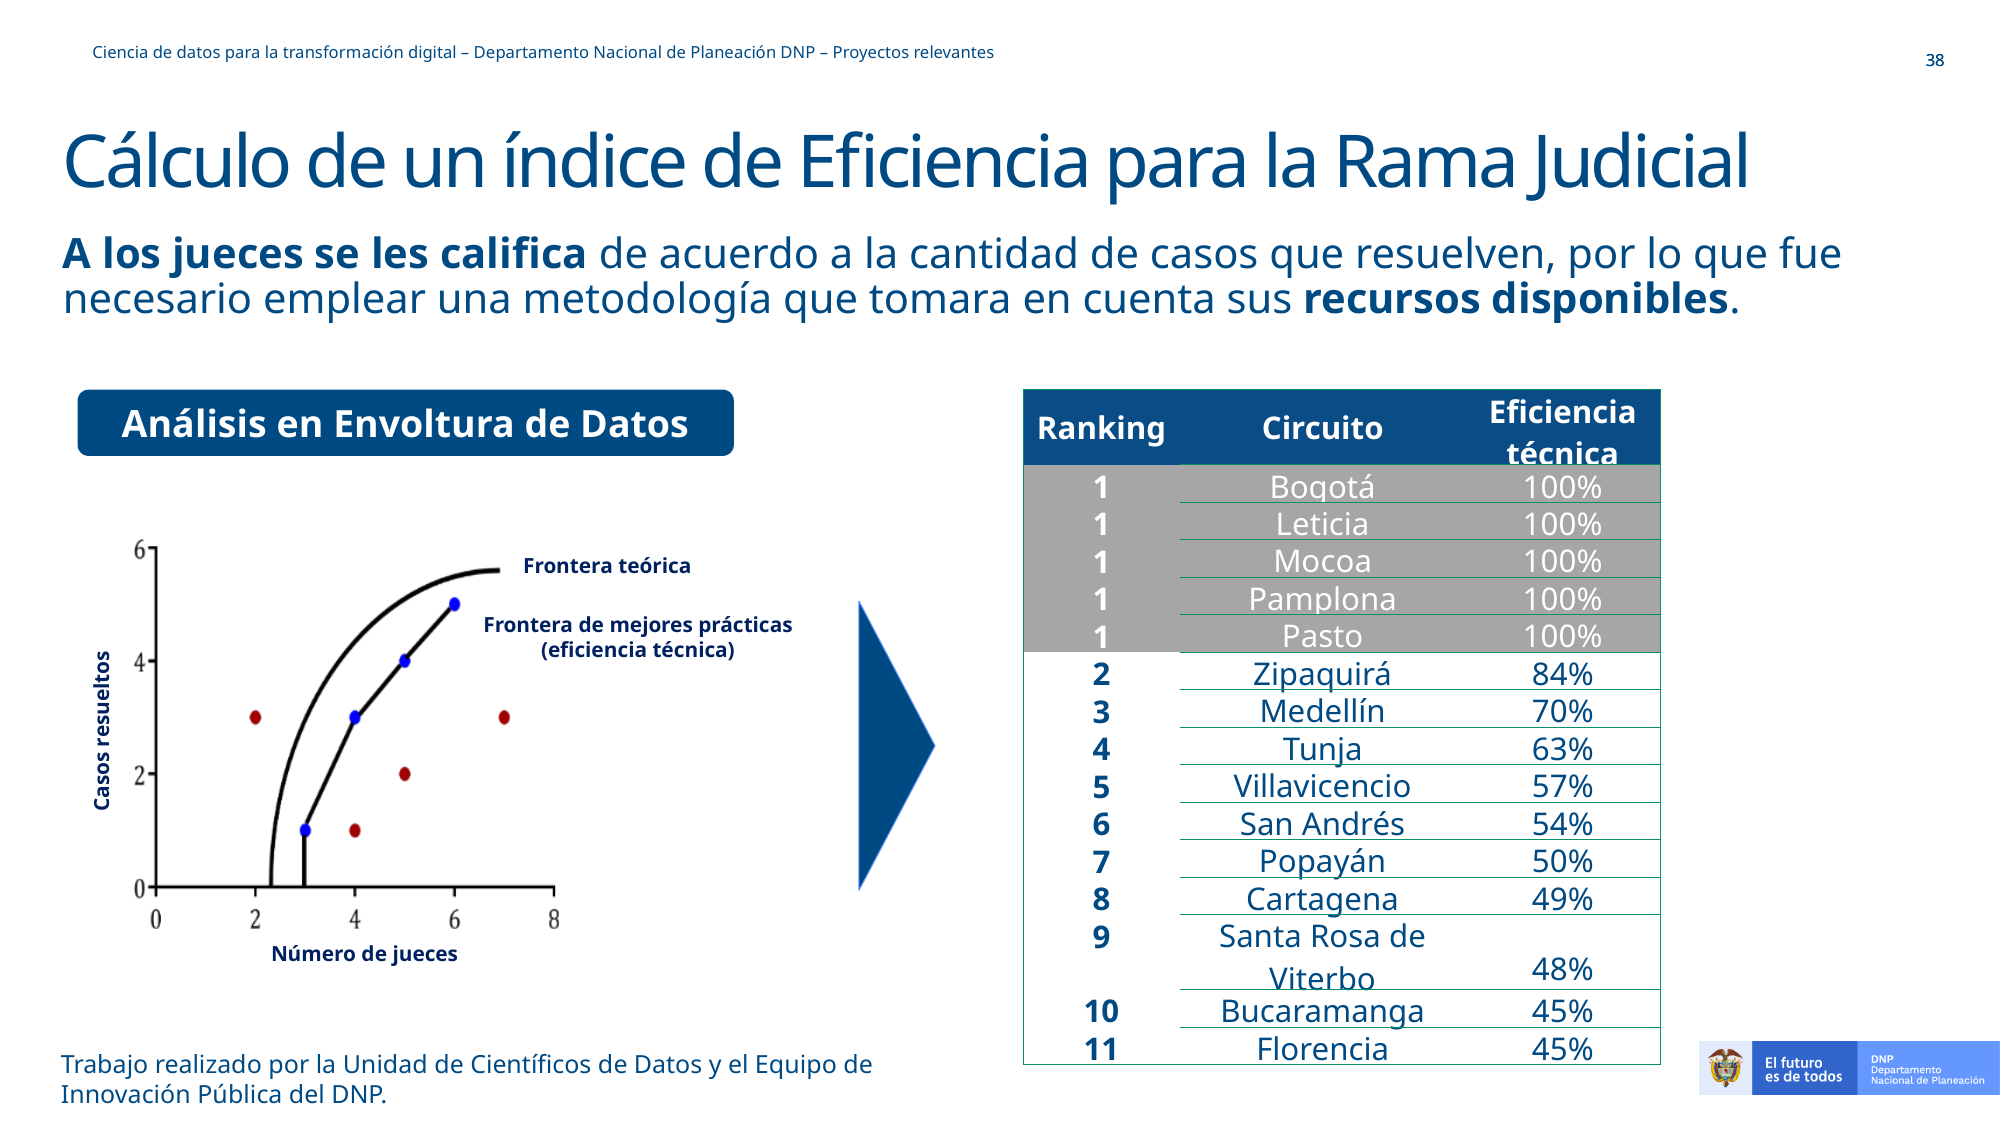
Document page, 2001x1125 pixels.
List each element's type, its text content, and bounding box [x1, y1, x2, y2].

list Ciencia de datos para la transformación digital – Departamento Nacional de Planeación DNP – Proyectos relevantes [77, 38, 1835, 85]
table_cell 50% [1465, 840, 1660, 877]
table_cell 6 [1024, 802, 1180, 840]
table_cell 48% [1465, 915, 1660, 989]
table_cell 45% [1465, 1028, 1660, 1064]
list Trabajo realizado por la Unidad de Científicos de Datos y el Equipo de Innovación Pública del DNP. [45, 1055, 999, 1116]
picture [1699, 1041, 2000, 1095]
title Cálculo de un índice de Eficiencia para la Rama Judicial [47, 117, 1953, 210]
table_cell Bucaramanga [1180, 990, 1465, 1027]
table_cell 100% [1465, 615, 1660, 652]
text_box Frontera de mejores prácticas (eficiencia técnica) [771, 601, 815, 673]
table_cell 57% [1465, 765, 1660, 802]
picture [77, 498, 771, 993]
table_cell 1 [1024, 540, 1180, 577]
table_header Ranking [1024, 390, 1180, 465]
table_cell Zipaquirá [1180, 653, 1465, 689]
table_cell 3 [1024, 690, 1180, 727]
table_cell 4 [1024, 727, 1180, 765]
table_cell Mocoa [1180, 540, 1465, 577]
table_cell 1 [1024, 465, 1180, 502]
text_box Análisis en Envoltura de Datos [77, 389, 734, 456]
table_cell San Andrés [1180, 803, 1465, 839]
table_cell Tunja [1180, 728, 1465, 764]
table_cell Santa Rosa de Viterbo [1180, 915, 1465, 989]
table_cell 54% [1465, 803, 1660, 839]
table_cell 100% [1465, 503, 1660, 539]
table_cell 1 [1024, 615, 1180, 652]
table_cell Villavicencio [1180, 765, 1465, 802]
table_cell 10 [1024, 990, 1180, 1027]
table_cell 1 [1024, 577, 1180, 615]
table_header Eficiencia técnica [1465, 390, 1660, 464]
table_cell 70% [1465, 690, 1660, 727]
table_cell Pamplona [1180, 578, 1465, 614]
table_cell 8 [1024, 877, 1180, 915]
table_cell 100% [1465, 578, 1660, 614]
table_cell 1 [1024, 502, 1180, 540]
table_cell 49% [1465, 878, 1660, 914]
table_cell 9 [1024, 915, 1180, 990]
table_cell 11 [1024, 1027, 1180, 1064]
table_cell Popayán [1180, 840, 1465, 877]
table_cell 45% [1465, 990, 1660, 1027]
table_cell 100% [1465, 465, 1660, 502]
table_cell 2 [1024, 652, 1180, 690]
text_box [858, 600, 936, 891]
table_cell 100% [1465, 540, 1660, 577]
table_cell Bogotá [1180, 465, 1465, 502]
table_cell Medellín [1180, 690, 1465, 727]
table_cell Pasto [1180, 615, 1465, 652]
table_cell 5 [1024, 765, 1180, 802]
table_cell Cartagena [1180, 878, 1465, 914]
table_header Circuito [1180, 390, 1465, 464]
table_cell 63% [1465, 728, 1660, 764]
table_cell Florencia [1180, 1028, 1465, 1064]
list A los jueces se les califica de acuerdo a la cantidad de casos que resuelven, por lo que fue necesario emplear una metodología que tomara en cuenta sus recursos disponibles. [47, 224, 1954, 284]
table_cell Leticia [1180, 503, 1465, 539]
table_cell 7 [1024, 840, 1180, 877]
table_cell 84% [1465, 653, 1660, 689]
